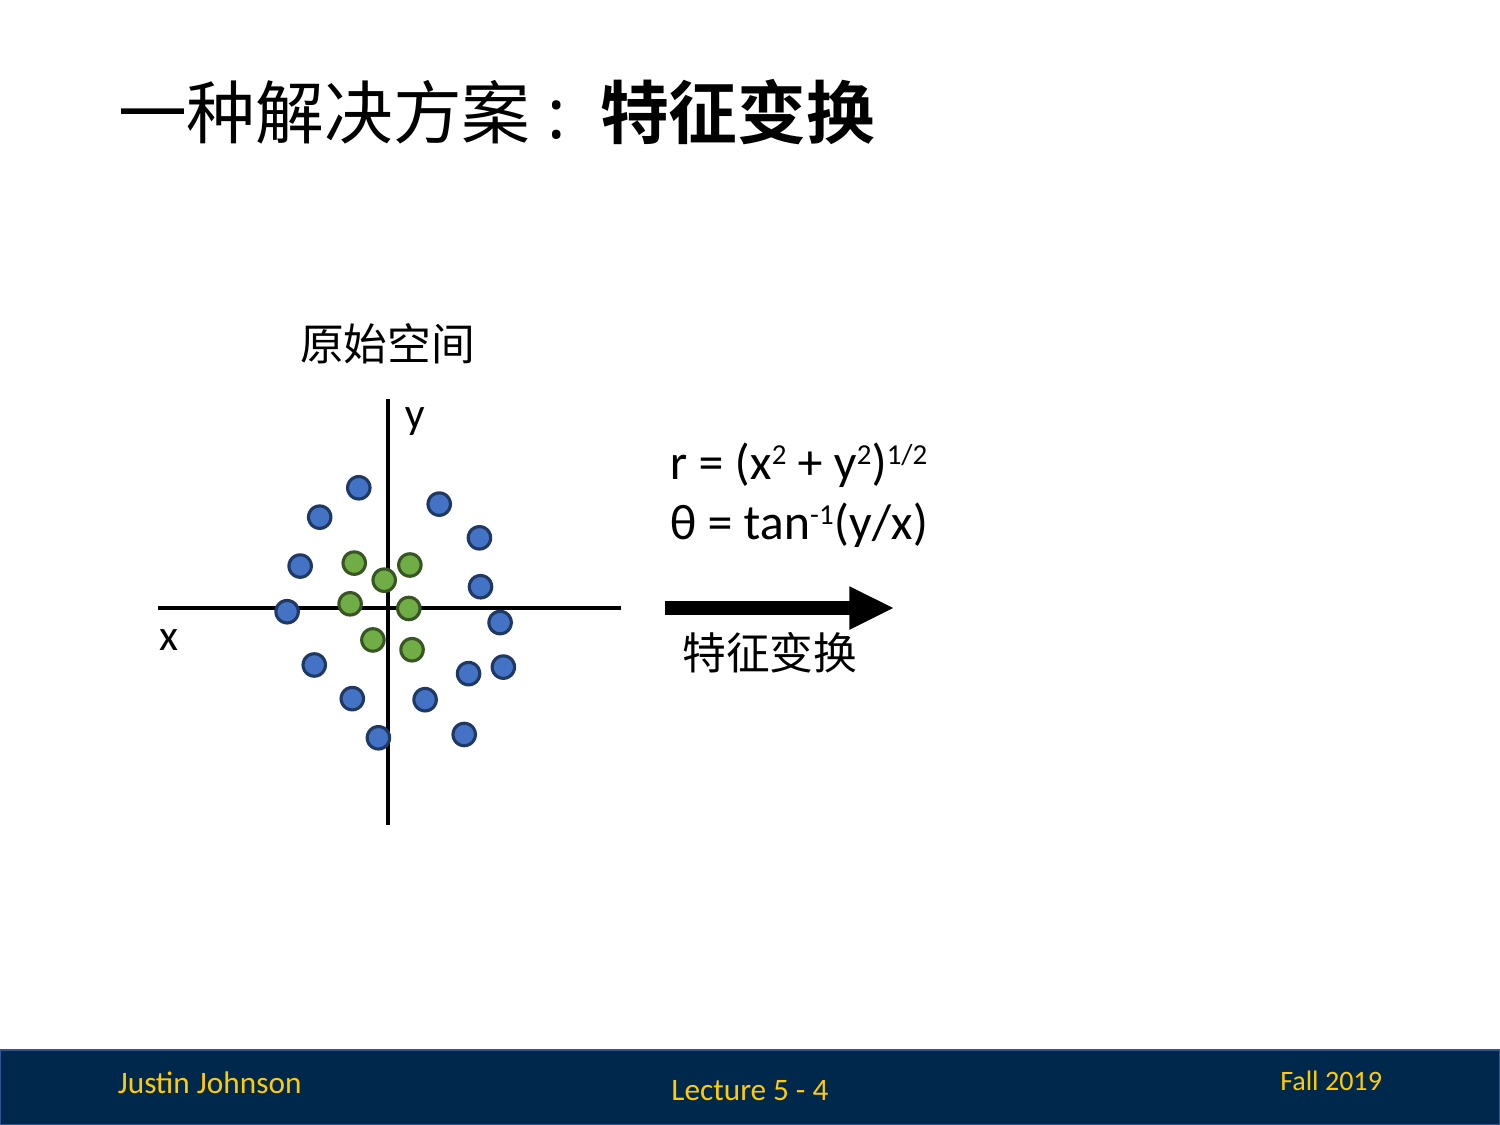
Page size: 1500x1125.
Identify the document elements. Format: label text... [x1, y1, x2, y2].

text_box x [144, 609, 188, 656]
text_box [338, 592, 362, 607]
text_box [492, 655, 515, 679]
text_box [457, 662, 480, 685]
text_box [468, 526, 491, 550]
text_box [397, 609, 420, 620]
text_box r = (x2 + y2)1/2 θ = tan-1(y/x) [655, 422, 944, 557]
text_box [469, 575, 492, 598]
text_box [452, 723, 476, 746]
text_box [388, 569, 396, 591]
text_box [303, 653, 326, 677]
text_box [361, 628, 385, 652]
text_box [367, 726, 387, 750]
text_box 特征变换 [660, 611, 879, 746]
text_box [340, 609, 361, 616]
text_box [372, 568, 387, 592]
text_box [275, 609, 299, 623]
text_box [400, 638, 424, 662]
text_box [397, 597, 420, 607]
text_box [308, 505, 331, 529]
text_box 原始空间 [234, 301, 542, 375]
text_box [341, 687, 364, 710]
slide_number Lecture 5 - 4 [547, 1057, 953, 1118]
text_box [398, 553, 422, 577]
text_box [288, 554, 312, 578]
text_box [427, 492, 451, 516]
text_box [276, 600, 298, 607]
title 一种解决方案: 特征变换 [103, 59, 1397, 173]
text_box [413, 688, 437, 711]
text_box [488, 611, 512, 634]
text_box [342, 551, 366, 575]
text_box y [389, 387, 433, 434]
text_box [347, 476, 371, 500]
